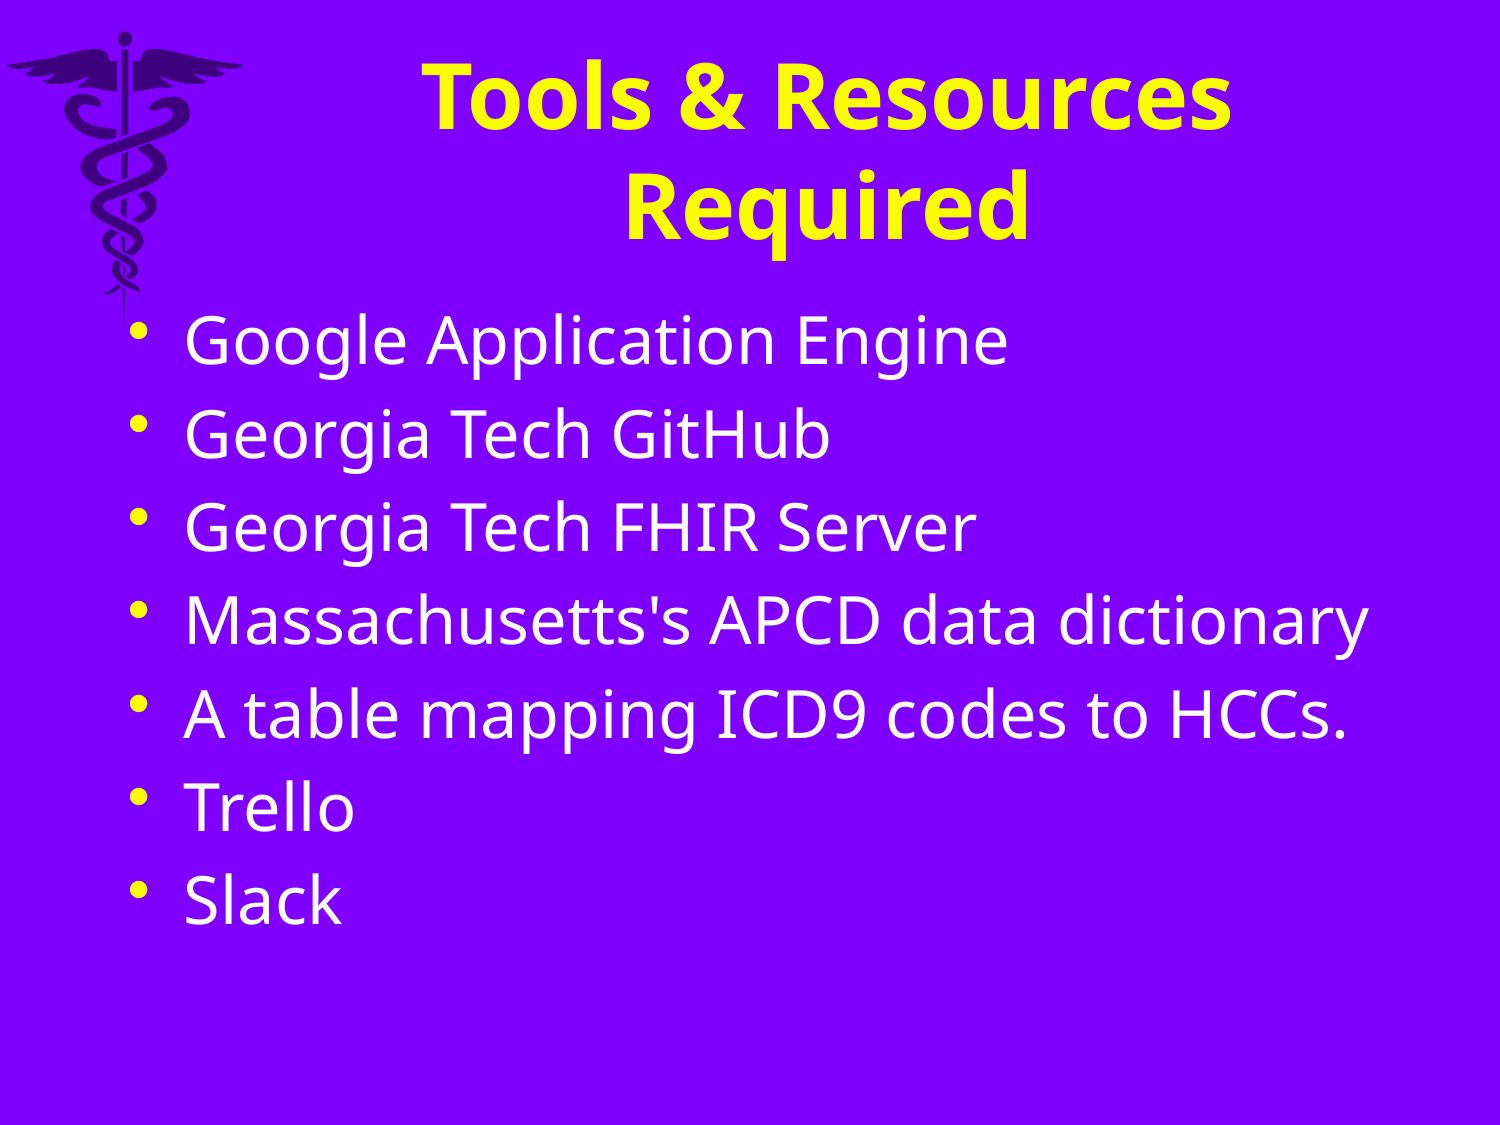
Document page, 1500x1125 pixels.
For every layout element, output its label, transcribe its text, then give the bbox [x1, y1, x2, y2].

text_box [6, 30, 244, 335]
list Google Application Engine Georgia Tech GitHub Georgia Tech FHIR Server Massachusetts's APCD data dictionary A table mapping ICD9 codes to HCCs. Trello Slack [112, 290, 1388, 966]
title Tools & Resources Required [249, 54, 1466, 243]
